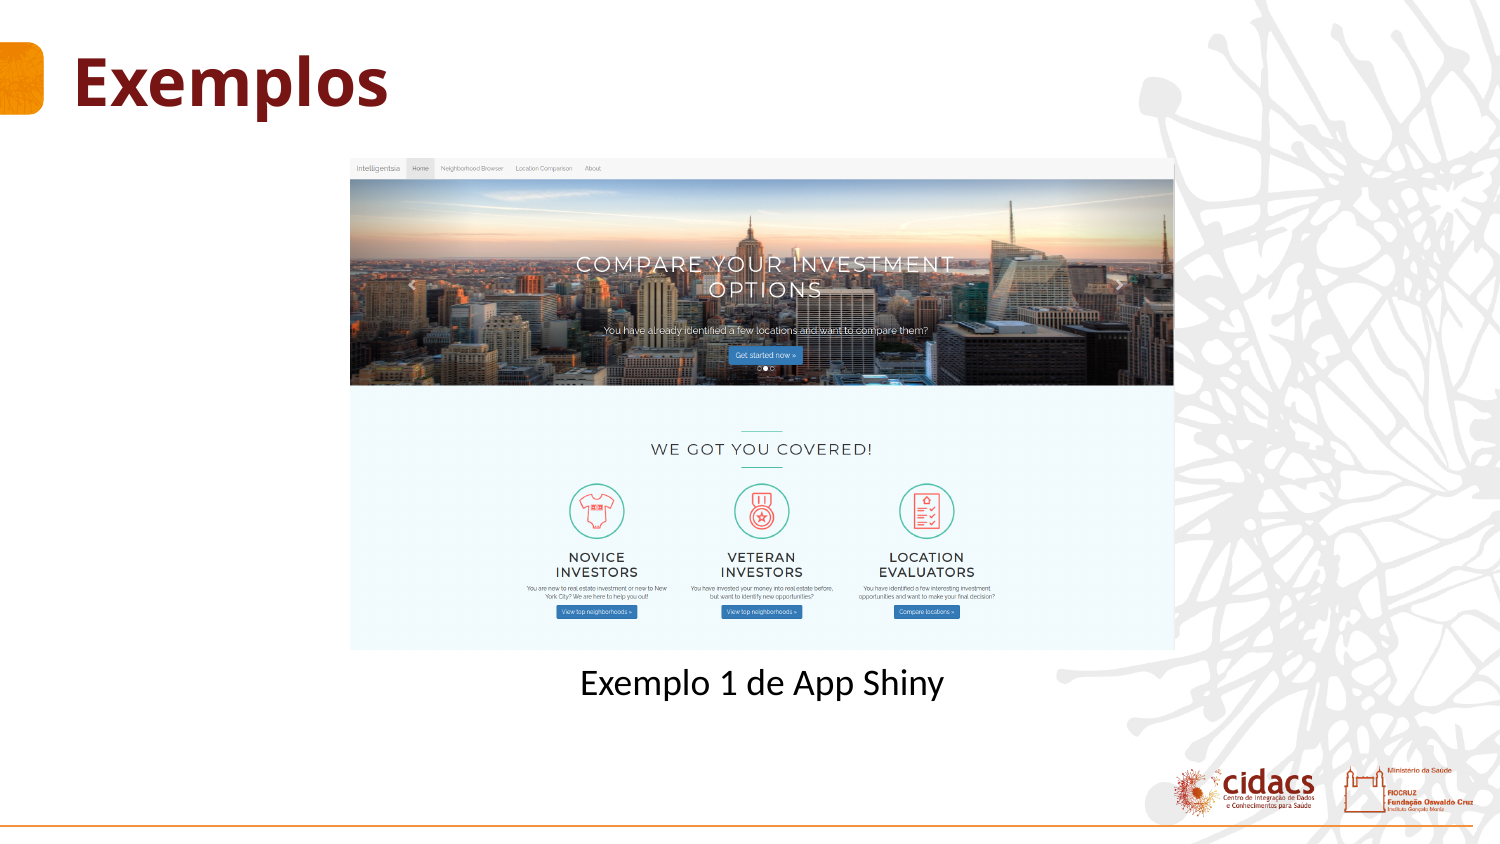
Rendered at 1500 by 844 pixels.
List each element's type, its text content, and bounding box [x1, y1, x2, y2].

picture [349, 0, 1500, 844]
title Exemplos [57, 39, 1472, 121]
text_box Exemplo 1 de App Shiny [56, 650, 1469, 734]
picture [0, 42, 44, 115]
